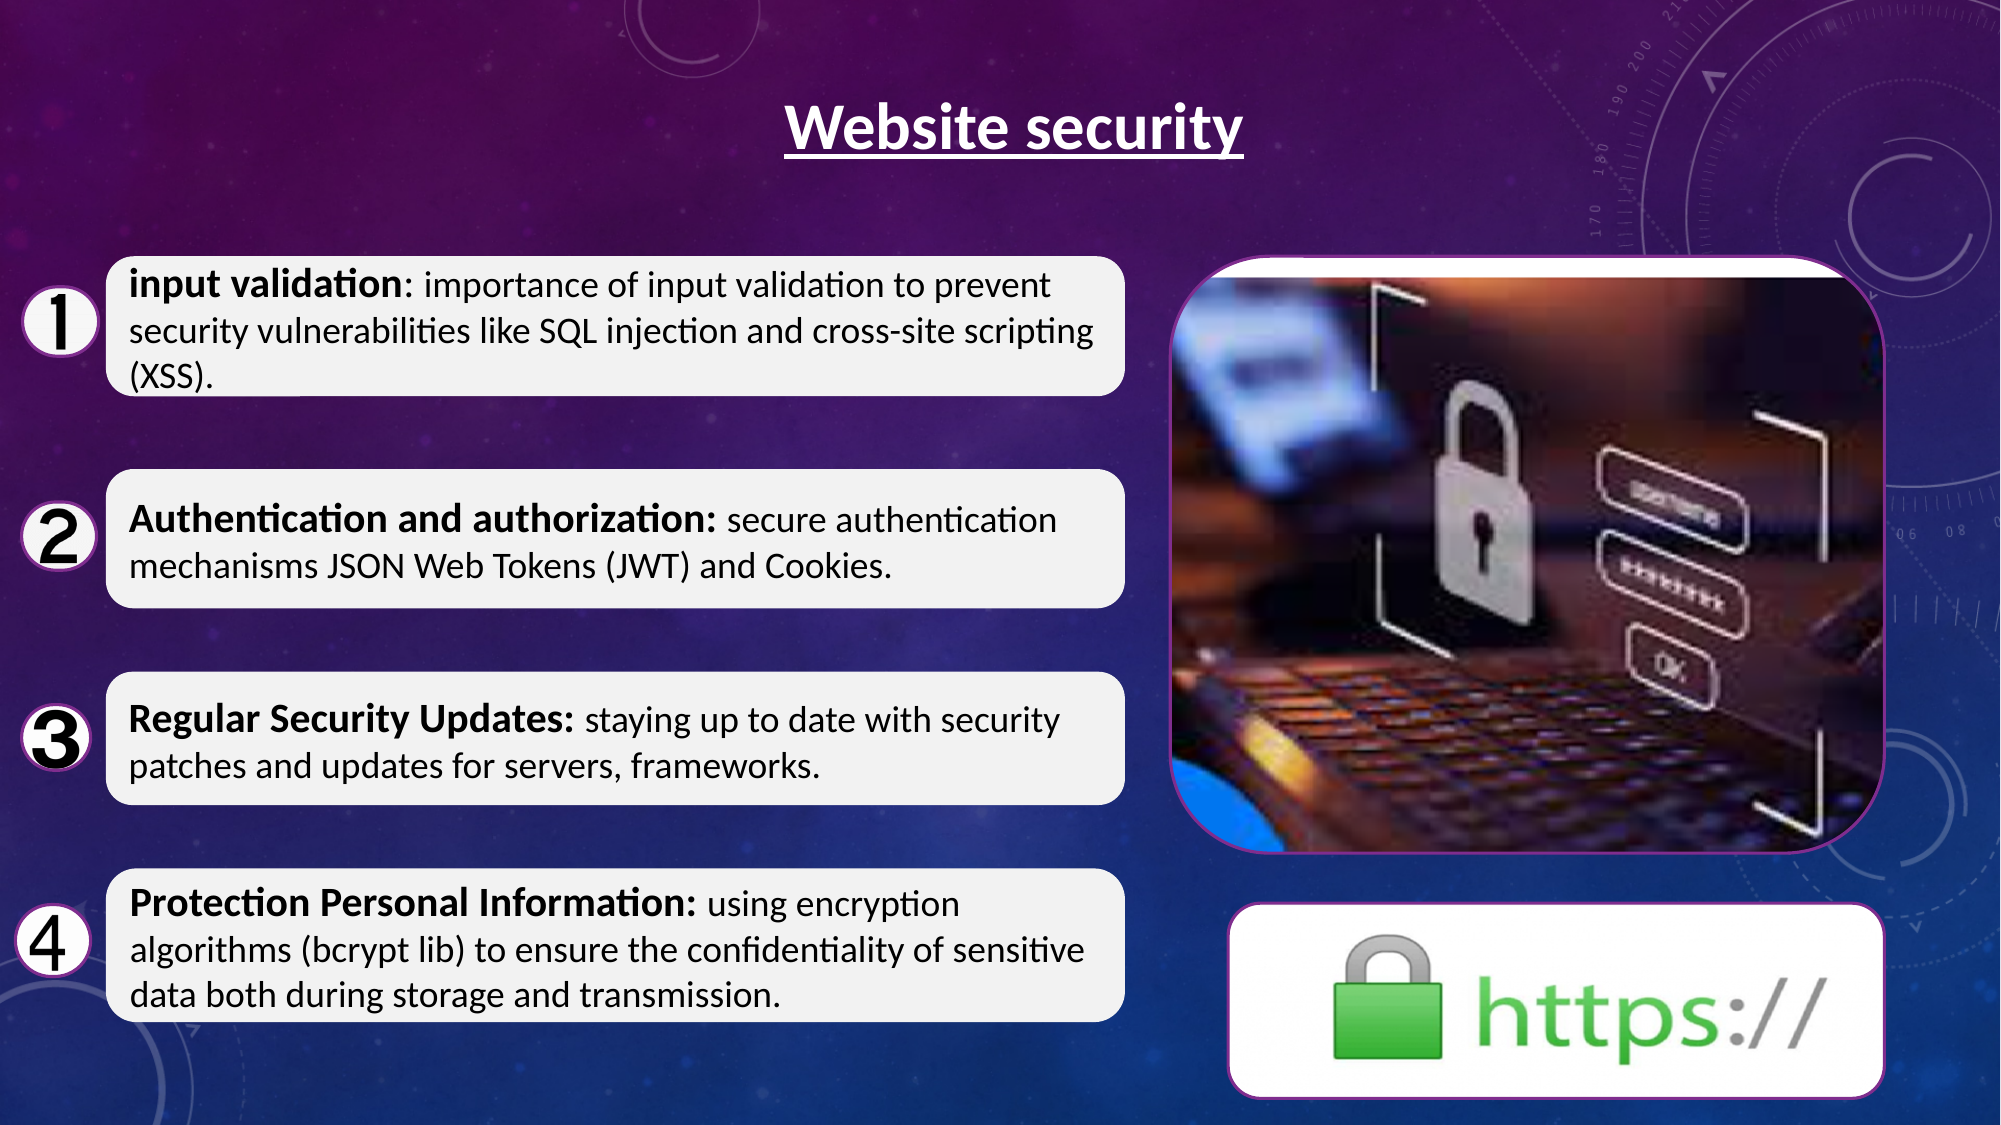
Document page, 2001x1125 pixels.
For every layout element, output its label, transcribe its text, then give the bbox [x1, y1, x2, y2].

text_box Regular Security Updates: staying up to date with security patches and updates for servers, frameworks. [105, 671, 1125, 806]
text_box [1226, 901, 1886, 1100]
picture [0, 0, 2001, 1125]
text_box [13, 902, 93, 979]
text_box Protection Personal Information: using encryption algorithms (bcrypt lib) to ensure the confidentiality of sensitive data both during storage and transmission. [105, 868, 1125, 1023]
text_box [19, 500, 99, 572]
text_box [19, 703, 93, 772]
text_box Authentication and authorization: secure authentication mechanisms JSON Web Tokens (JWT) and Cookies. [105, 469, 1125, 609]
text_box [1168, 254, 1886, 855]
text_box input validation: importance of input validation to prevent security vulnerabilities like SQL injection and cross-site scripting (XSS). [105, 256, 1125, 397]
text_box [20, 285, 101, 358]
text_box Website security [769, 75, 1260, 171]
